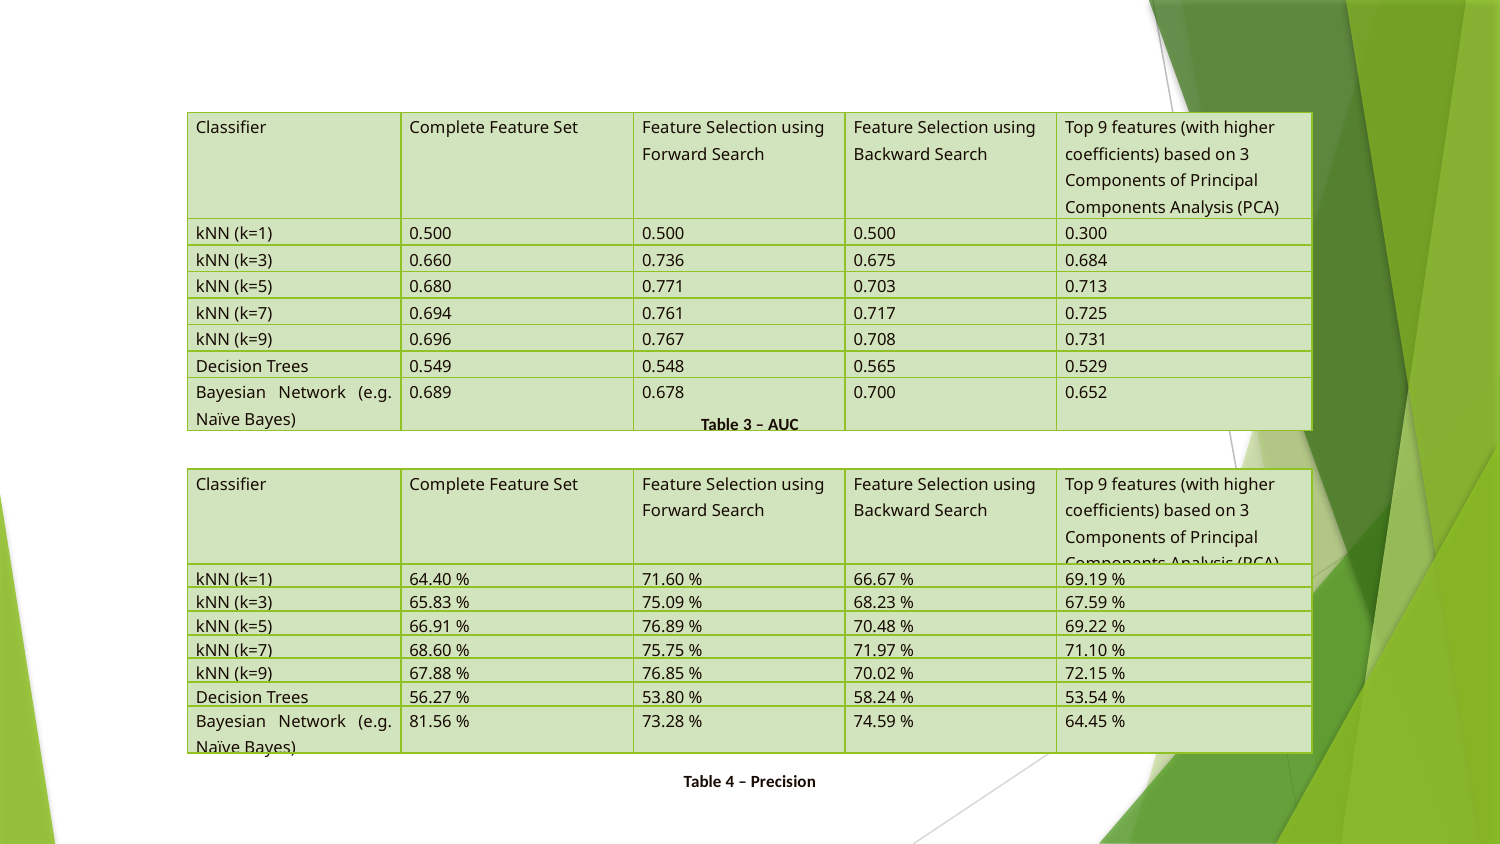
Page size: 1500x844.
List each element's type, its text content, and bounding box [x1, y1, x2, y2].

table_cell kNN (k=3) [188, 246, 400, 271]
table_cell Bayesian Network (e.g. Naïve Bayes) [188, 707, 400, 752]
table_cell 65.83 % [402, 588, 633, 610]
table_header Feature Selection using Backward Search [846, 470, 1056, 563]
table_cell 0.500 [634, 219, 844, 244]
table_cell kNN (k=5) [188, 612, 400, 634]
table_cell 66.91 % [402, 612, 633, 634]
table_cell 69.19 % [1057, 565, 1311, 586]
table_cell 66.67 % [846, 565, 1056, 586]
table_cell 0.725 [1057, 299, 1311, 324]
table_cell 67.88 % [402, 659, 633, 681]
table_cell 0.694 [402, 299, 633, 324]
table_cell 0.731 [1057, 325, 1311, 350]
table_cell 68.23 % [846, 588, 1056, 610]
text_box Table 3 – AUC [689, 408, 811, 440]
table_cell 0.548 [634, 352, 844, 377]
table_cell 64.40 % [402, 565, 633, 586]
table_cell 0.300 [1057, 219, 1311, 244]
table_cell 0.708 [846, 325, 1056, 350]
table_cell 56.27 % [402, 683, 633, 705]
table_cell 0.696 [402, 325, 633, 350]
table_cell 70.02 % [846, 659, 1056, 681]
table_cell 0.689 [402, 378, 633, 430]
table_cell 71.97 % [846, 636, 1056, 657]
table_cell 72.15 % [1057, 659, 1311, 681]
table_header Feature Selection using Backward Search [846, 116, 1056, 218]
table_header Classifier [188, 116, 400, 218]
table_cell 58.24 % [846, 683, 1056, 705]
table_header Complete Feature Set [402, 116, 633, 218]
table_cell kNN (k=1) [188, 219, 400, 244]
table_cell 0.500 [846, 219, 1056, 244]
table_cell 0.529 [1057, 352, 1311, 377]
table_cell 71.10 % [1057, 636, 1311, 657]
table_cell 0.660 [402, 246, 633, 271]
table_cell 71.60 % [634, 565, 844, 586]
table_cell kNN (k=9) [188, 659, 400, 681]
table_header Feature Selection using Forward Search [634, 470, 844, 563]
table_cell 0.703 [846, 272, 1056, 297]
table_cell 0.500 [402, 219, 633, 244]
table_cell kNN (k=5) [188, 272, 400, 297]
table_cell 81.56 % [402, 707, 633, 752]
table_cell 0.713 [1057, 272, 1311, 297]
table_cell 75.75 % [634, 636, 844, 657]
table_cell Decision Trees [188, 683, 400, 705]
table_cell 69.22 % [1057, 612, 1311, 634]
table_cell 0.761 [634, 299, 844, 324]
table_cell 0.549 [402, 352, 633, 377]
table_header Complete Feature Set [402, 470, 633, 563]
table_cell 0.771 [634, 272, 844, 297]
text_box B. Performance of kNN, Decision Trees, Bayesian Network on Different Feature Sets [187, 0, 1313, 116]
table_cell 74.59 % [846, 707, 1056, 752]
table_cell 0.700 [846, 378, 1056, 430]
table_cell 0.684 [1057, 246, 1311, 271]
table_cell 0.717 [846, 299, 1056, 324]
table_cell Decision Trees [188, 352, 400, 377]
table_header Classifier [188, 470, 400, 563]
table_header Top 9 features (with higher coefficients) based on 3 Components of Principal Components Analysis (PCA) [1057, 116, 1311, 218]
table_header Top 9 features (with higher coefficients) based on 3 Components of Principal Components Analysis (PCA) [1057, 470, 1311, 563]
table_cell 70.48 % [846, 612, 1056, 634]
table_cell 0.680 [402, 272, 633, 297]
table_cell 76.85 % [634, 659, 844, 681]
table_cell 76.89 % [634, 612, 844, 634]
table_header Feature Selection using Forward Search [634, 116, 844, 218]
table_cell 0.678 [634, 378, 844, 430]
table_cell kNN (k=9) [188, 325, 400, 350]
table_cell 53.80 % [634, 683, 844, 705]
table_cell 68.60 % [402, 636, 633, 657]
table_cell kNN (k=7) [188, 299, 400, 324]
table_cell 0.767 [634, 325, 844, 350]
table_cell kNN (k=3) [188, 588, 400, 610]
table_cell 67.59 % [1057, 588, 1311, 610]
table_cell 0.652 [1057, 378, 1311, 430]
table_cell 75.09 % [634, 588, 844, 610]
table_cell 73.28 % [634, 707, 844, 752]
table_cell 0.565 [846, 352, 1056, 377]
text_box Table 4 – Precision [672, 764, 828, 797]
table_cell 0.675 [846, 246, 1056, 271]
table_cell kNN (k=7) [188, 636, 400, 657]
table_cell 0.736 [634, 246, 844, 271]
table_cell Bayesian Network (e.g. Naïve Bayes) [188, 378, 400, 430]
table_cell 64.45 % [1057, 707, 1311, 752]
table_cell 53.54 % [1057, 683, 1311, 705]
table_cell kNN (k=1) [188, 565, 400, 586]
